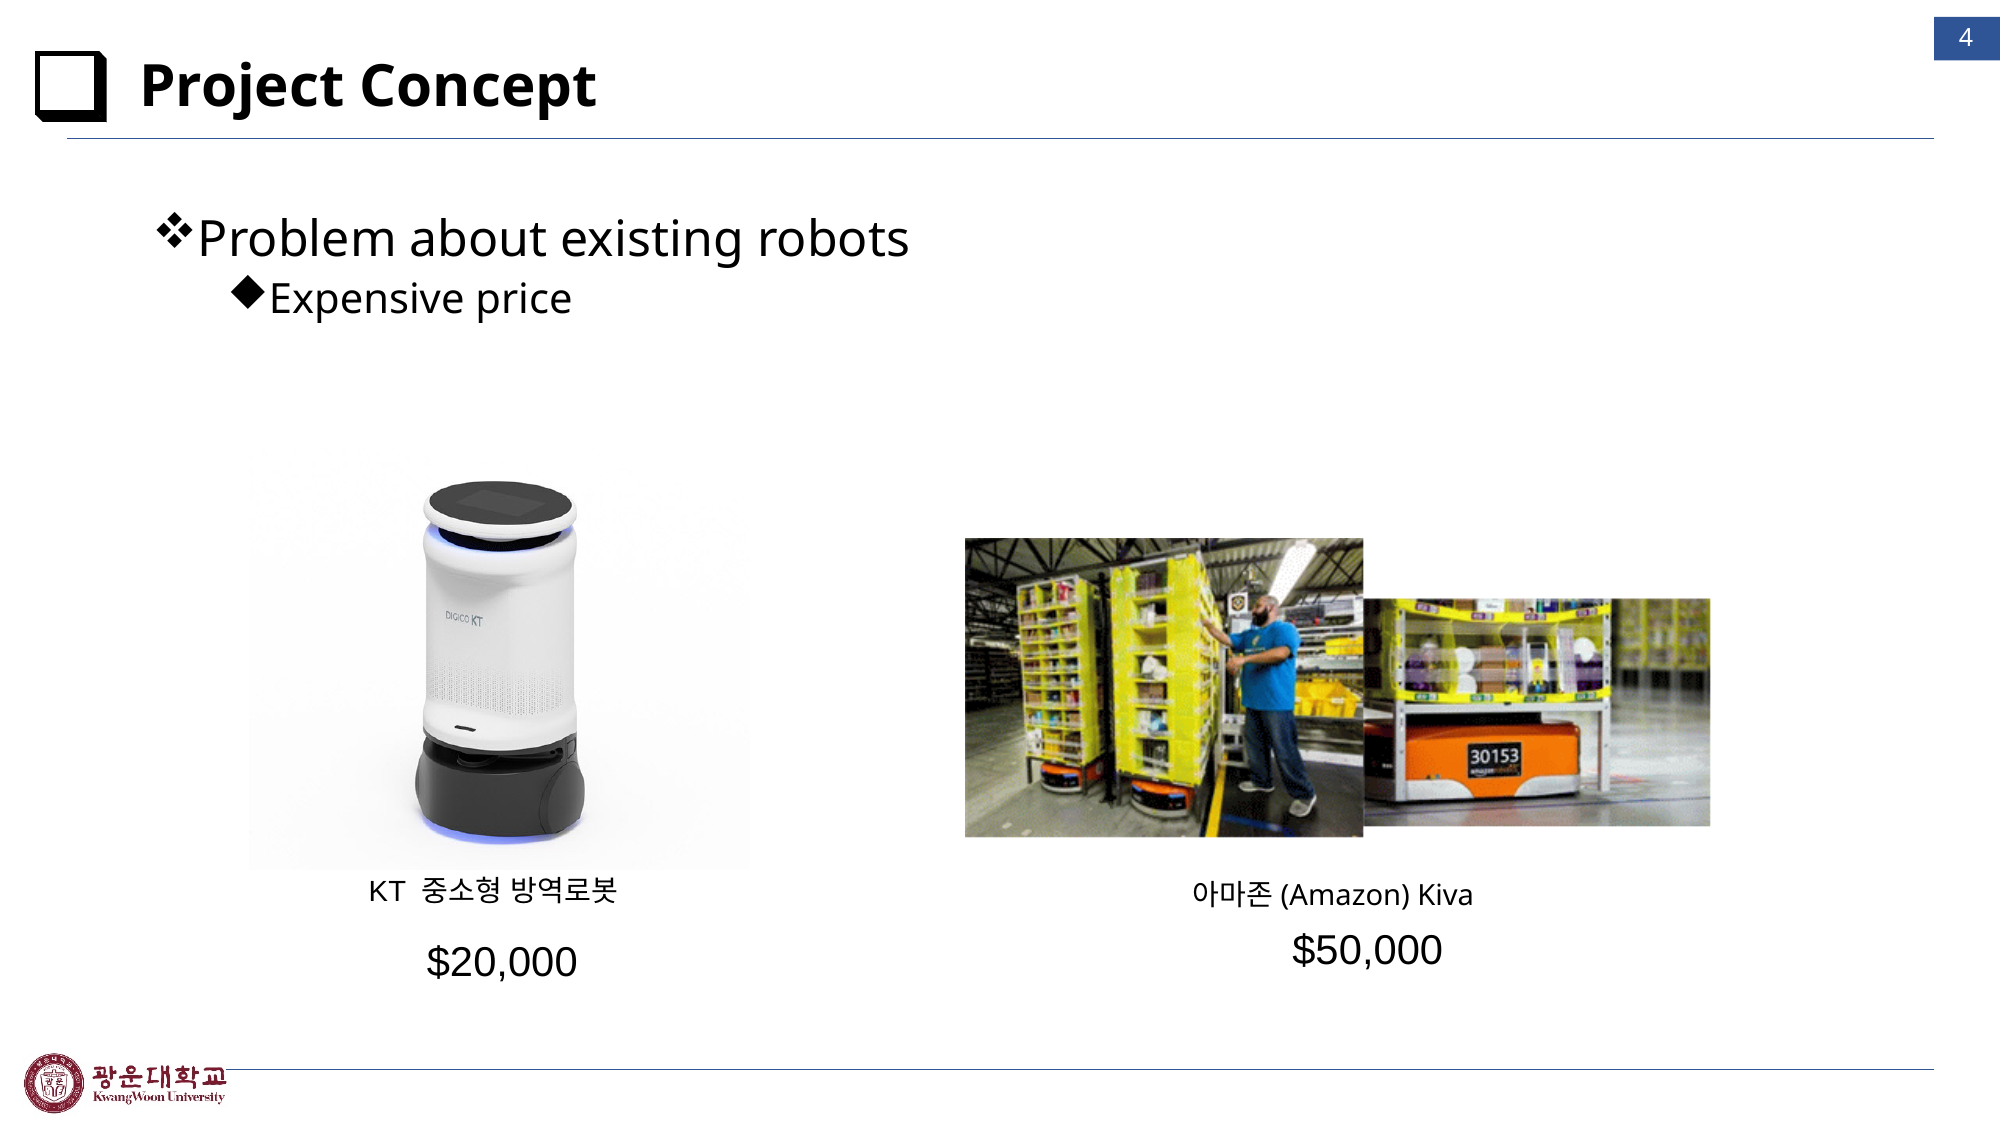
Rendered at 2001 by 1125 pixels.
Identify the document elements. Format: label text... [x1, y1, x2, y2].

picture [249, 449, 750, 870]
text_box $50,000 [1277, 920, 1522, 981]
title Project Concept [124, 75, 1850, 132]
text_box [0, 0, 2000, 75]
list Problem about existing robots Expensive price [137, 205, 1863, 920]
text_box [965, 538, 1712, 920]
text_box $20,000 [412, 927, 657, 993]
picture [0, 1041, 250, 1125]
text_box KT 중소형 방역로봇 [354, 870, 645, 915]
